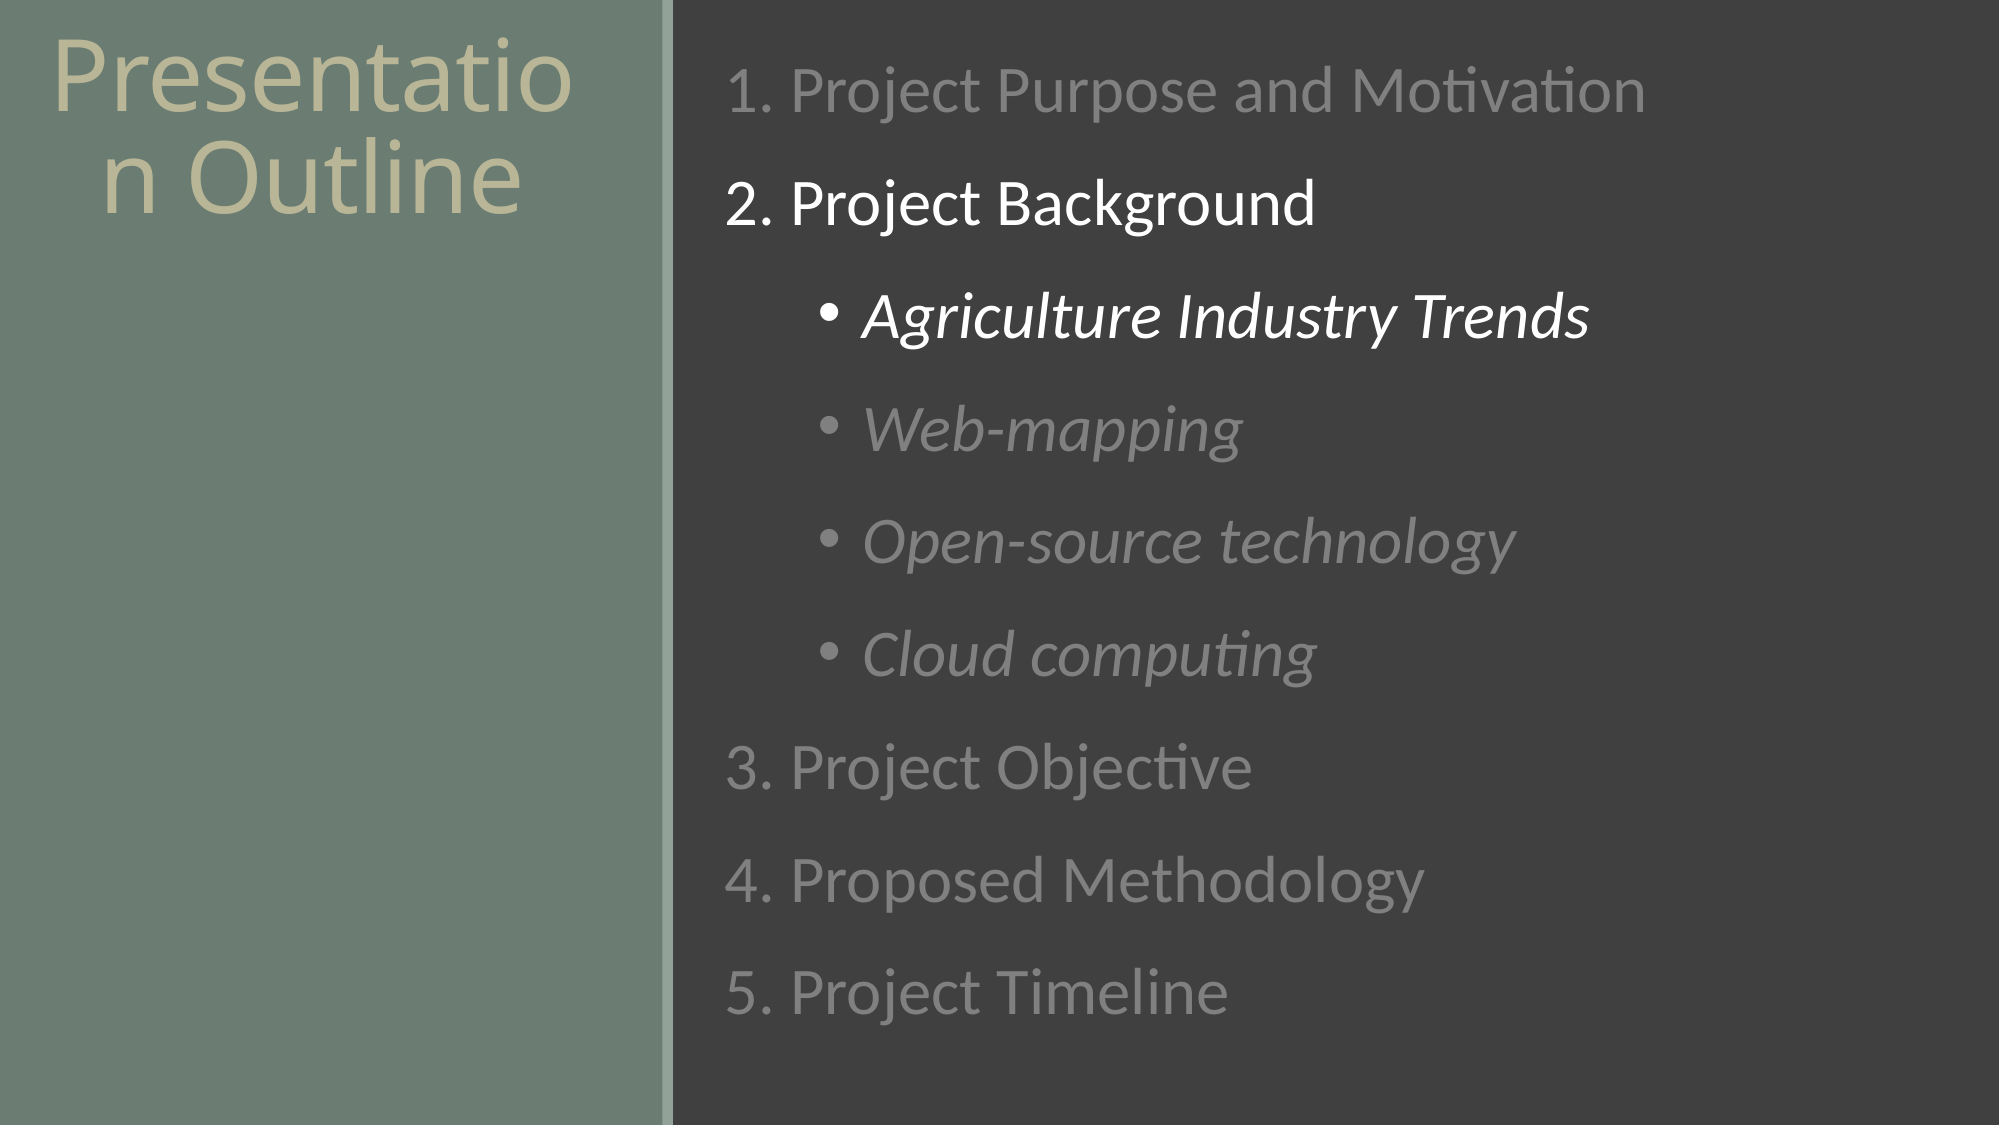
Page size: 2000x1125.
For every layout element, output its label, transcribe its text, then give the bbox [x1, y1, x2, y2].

title Presentation Outline [24, 22, 600, 1075]
list Project Purpose and Motivation Project Background Agriculture Industry Trends Web-mapping Open-source technology Cloud computing Project Objective Proposed Methodology Project Timeline [724, 22, 1950, 1100]
